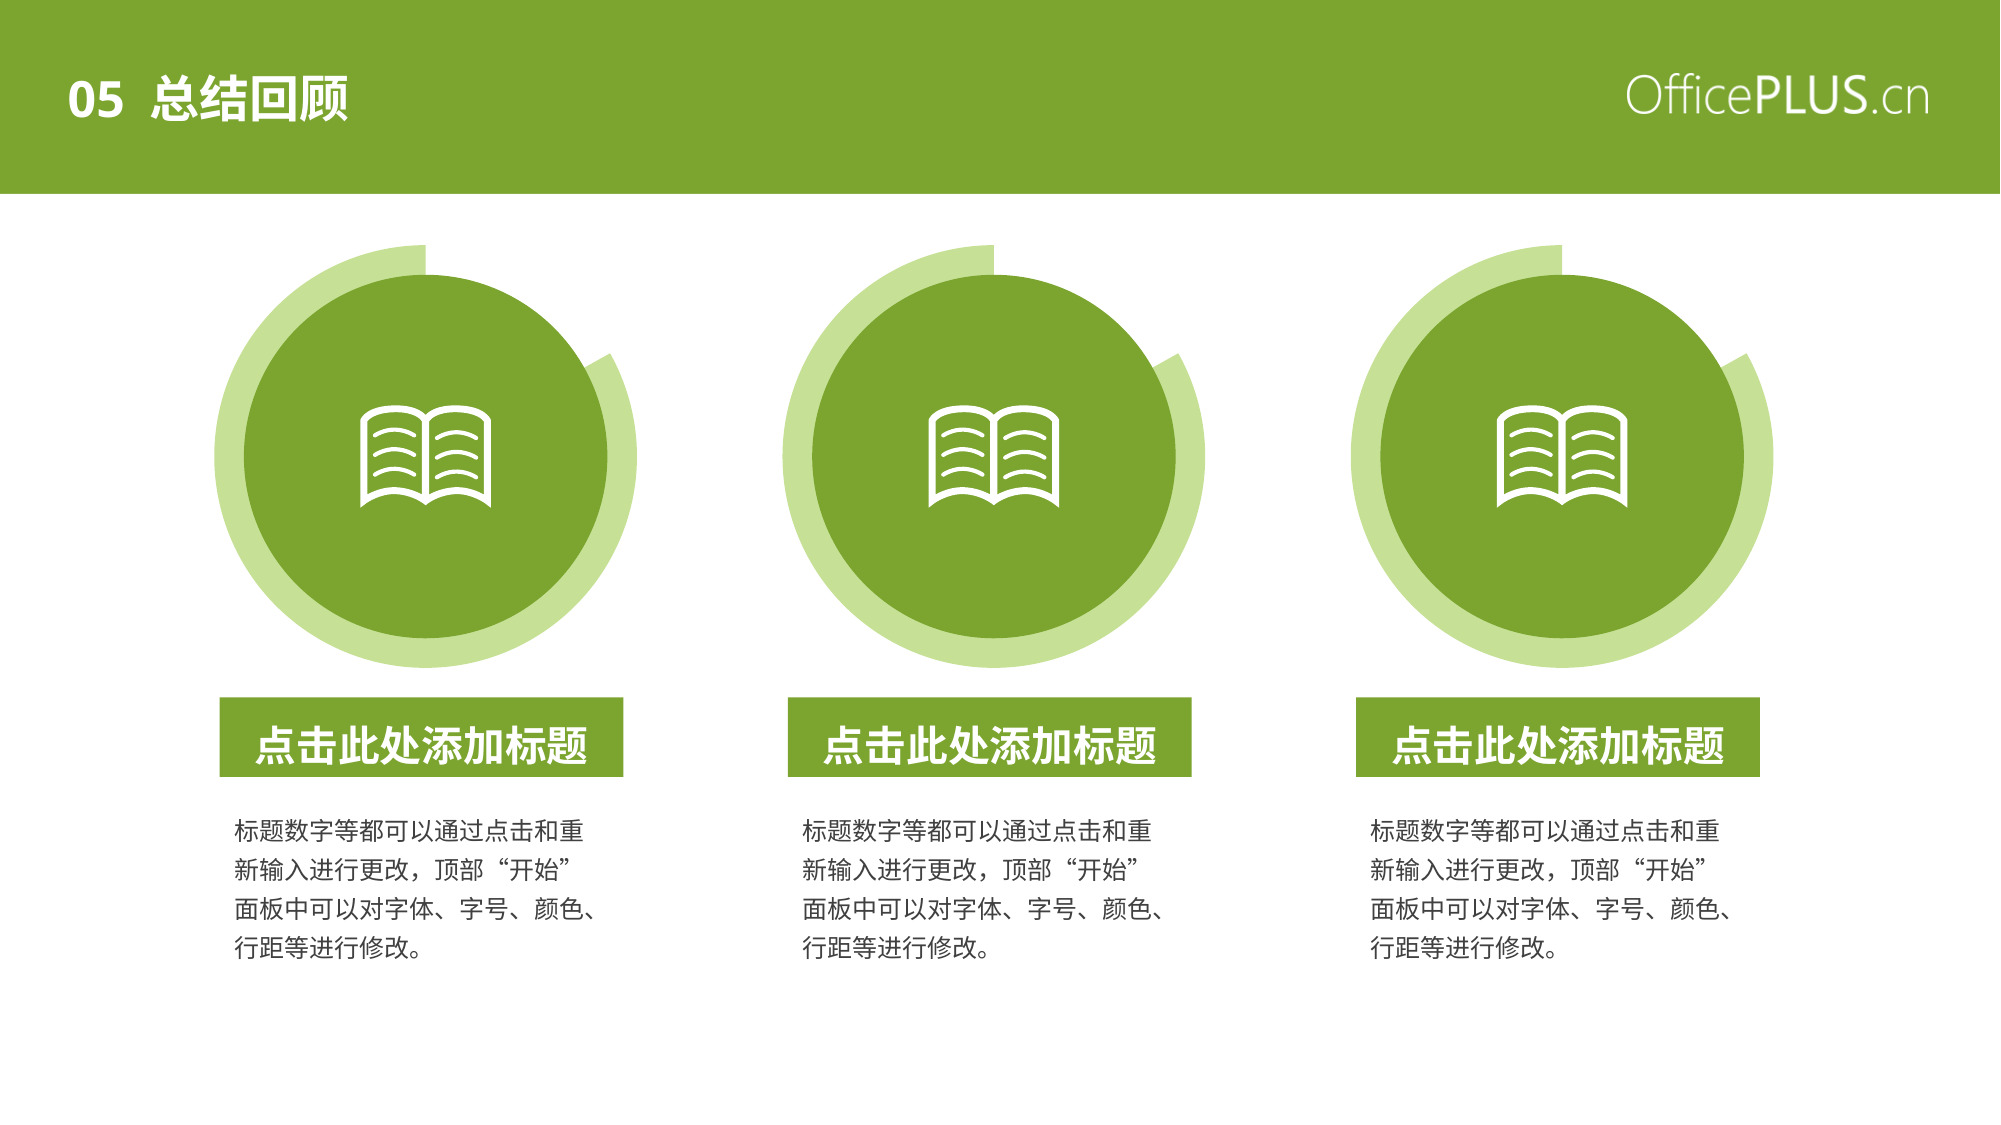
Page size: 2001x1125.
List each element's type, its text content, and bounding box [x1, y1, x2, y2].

list 05 总结回顾 [52, 41, 924, 162]
text_box [1379, 273, 1745, 640]
text_box [242, 273, 609, 640]
text_box [1349, 244, 1775, 669]
picture [1627, 73, 1928, 114]
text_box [928, 405, 1060, 508]
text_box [1496, 405, 1628, 508]
text_box [781, 244, 1207, 669]
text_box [360, 405, 491, 508]
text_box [787, 697, 1192, 972]
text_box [1356, 697, 1760, 972]
text_box [811, 273, 1177, 640]
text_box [219, 697, 624, 972]
text_box [213, 244, 639, 669]
